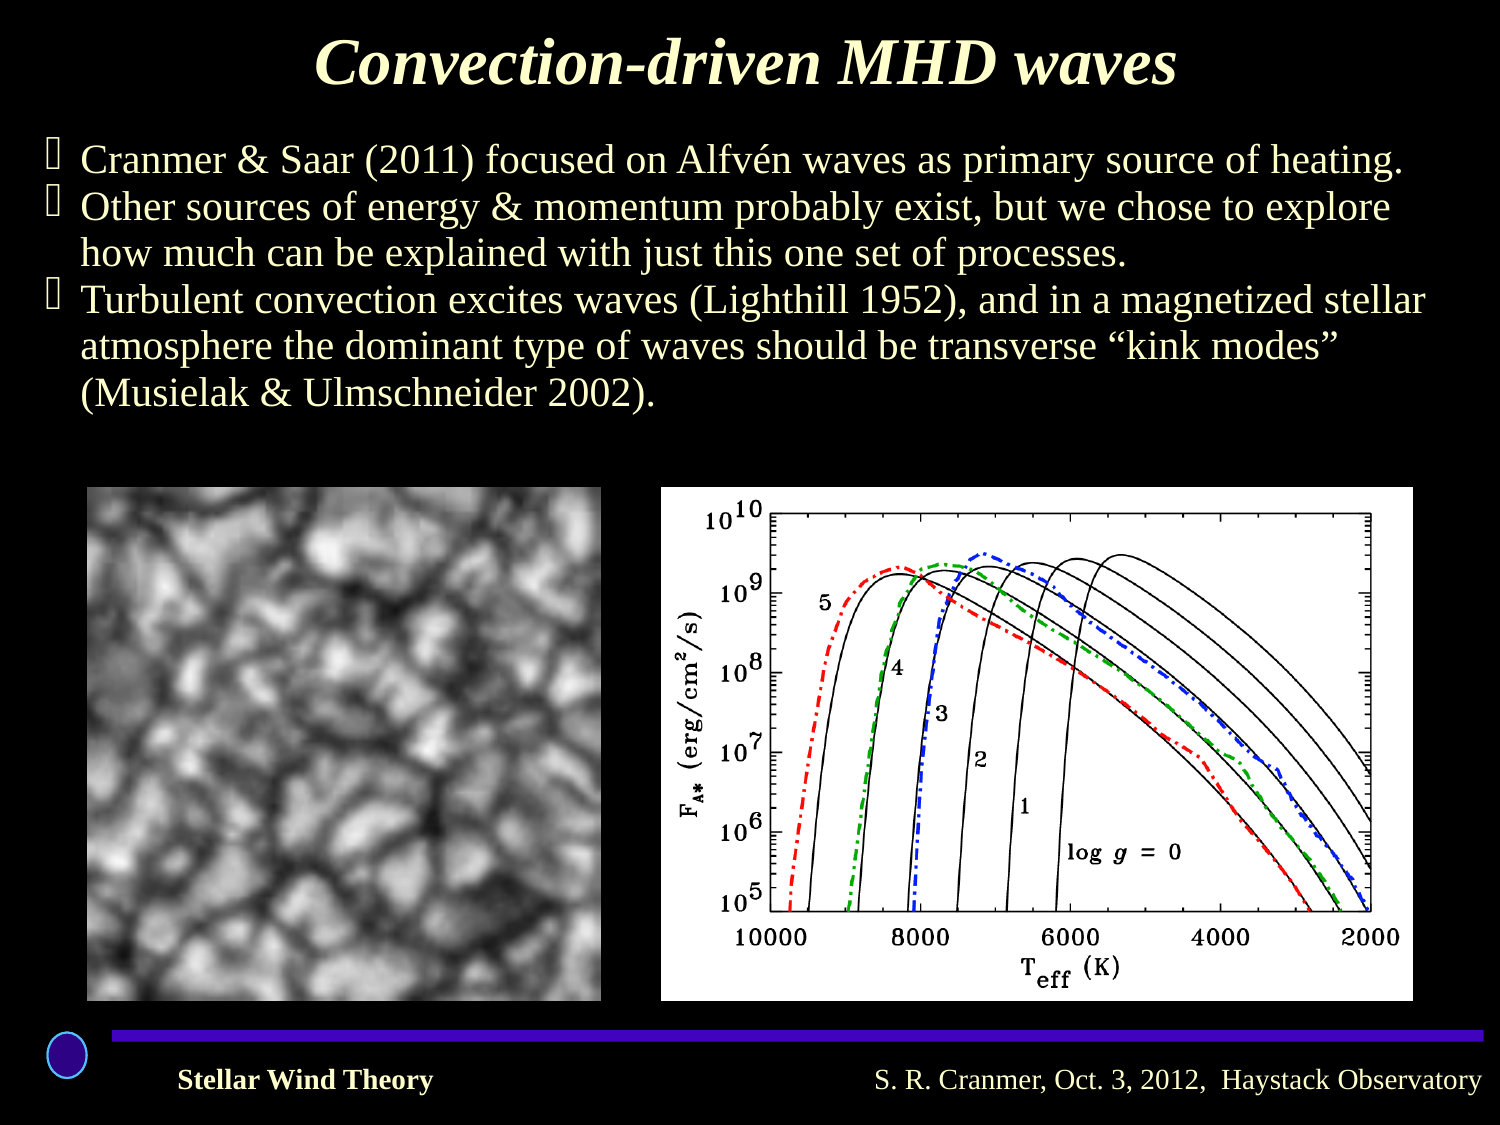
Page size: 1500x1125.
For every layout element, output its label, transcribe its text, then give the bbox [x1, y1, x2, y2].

picture [661, 486, 1413, 1001]
text_box Convection-driven MHD waves [18, 10, 1475, 125]
text_box Cranmer & Saar (2011) focused on Alfvén waves as primary source of heating. Other sources of energy & momentum probably exist, but we chose to explore how much can be explained with just this one set of processes. Turbulent convection excites waves (Lighthill 1952), and in a magnetized stellar atmosphere the dominant type of waves should be transverse “kink modes” (Musielak & Ulmschneider 2002). [30, 129, 1463, 465]
picture [87, 486, 601, 1001]
